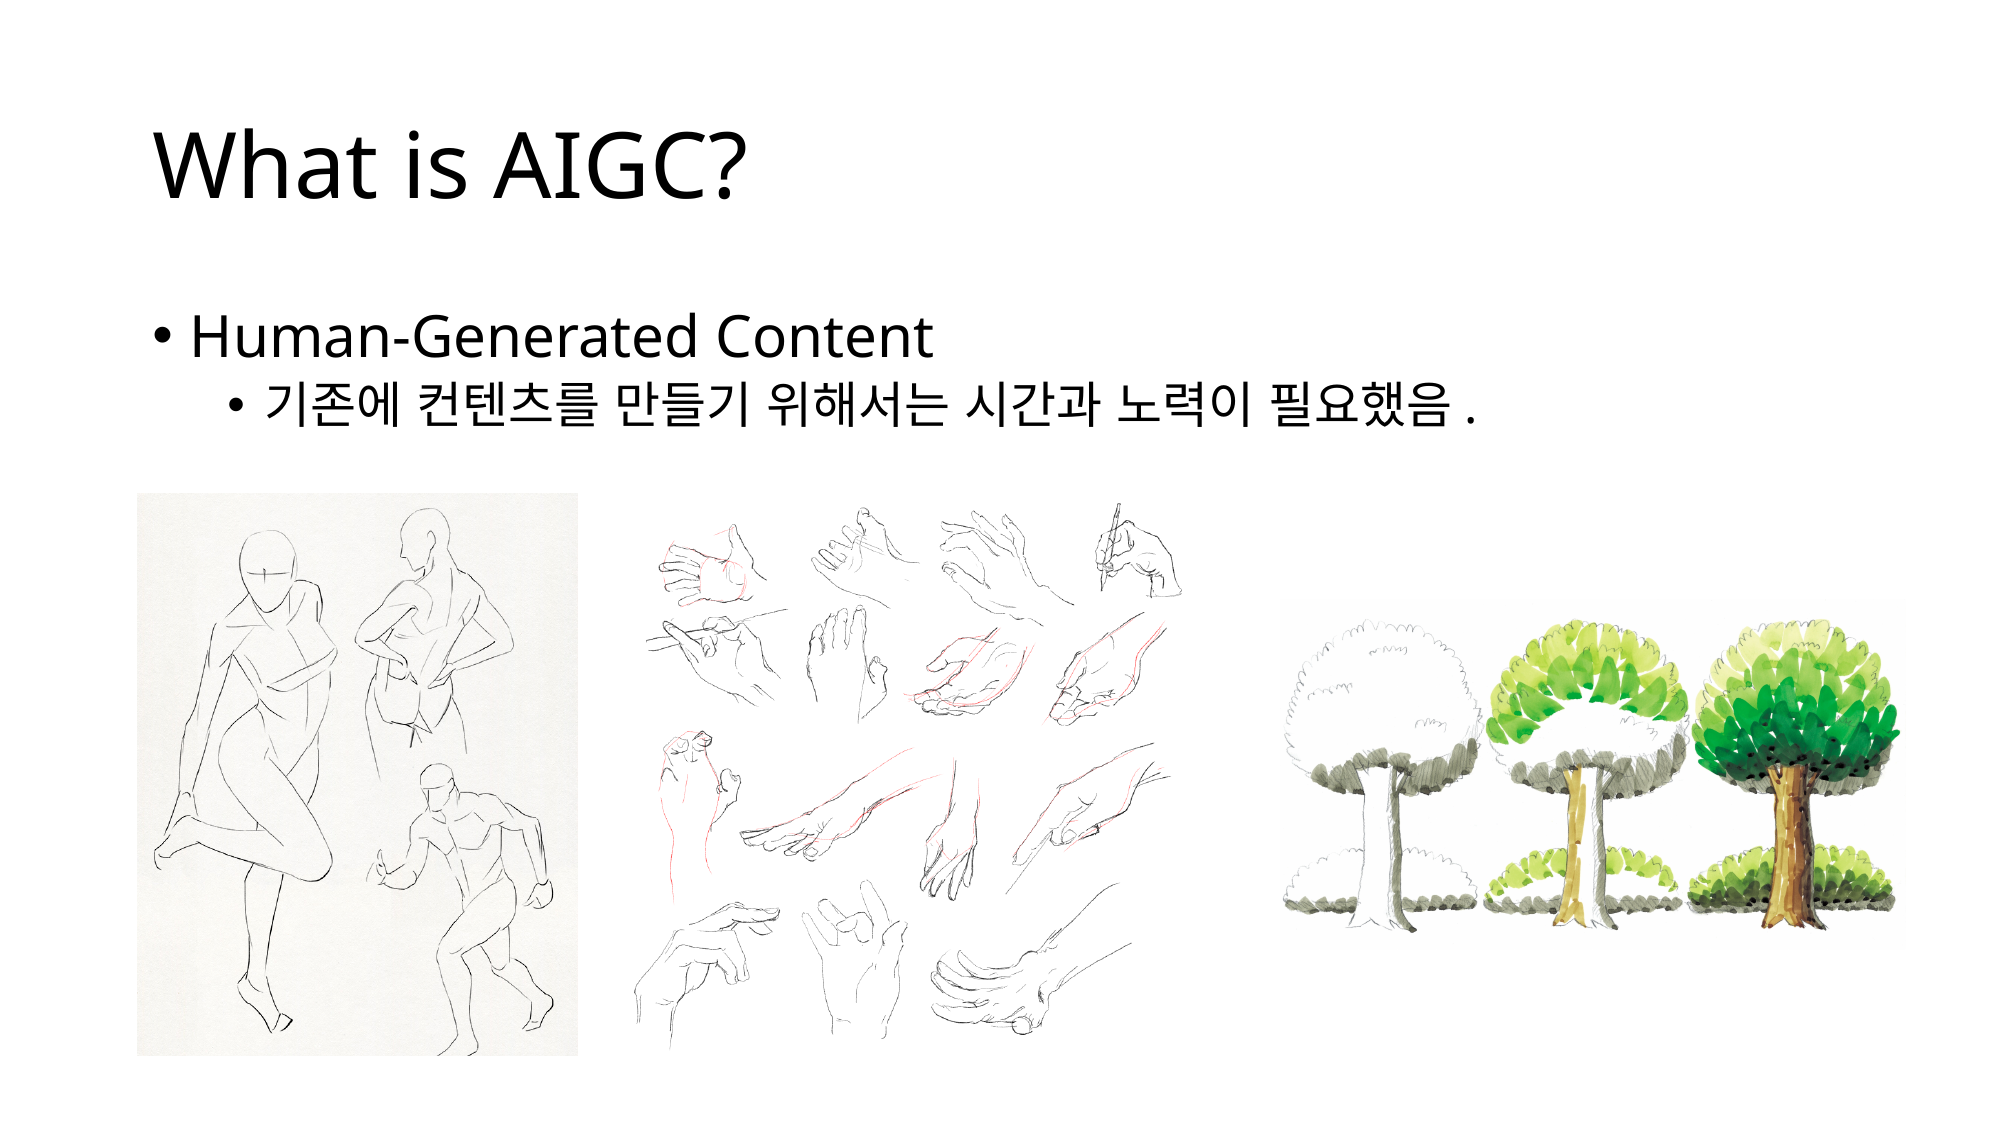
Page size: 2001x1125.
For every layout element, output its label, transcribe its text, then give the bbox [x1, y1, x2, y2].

title What is AIGC? [137, 59, 1863, 278]
picture [1279, 599, 1906, 950]
picture [620, 502, 1220, 1066]
list Human-Generated Content 기존에 컨텐츠를 만들기 위해서는 시간과 노력이 필요했음. [137, 299, 1863, 1014]
picture [137, 493, 578, 1056]
